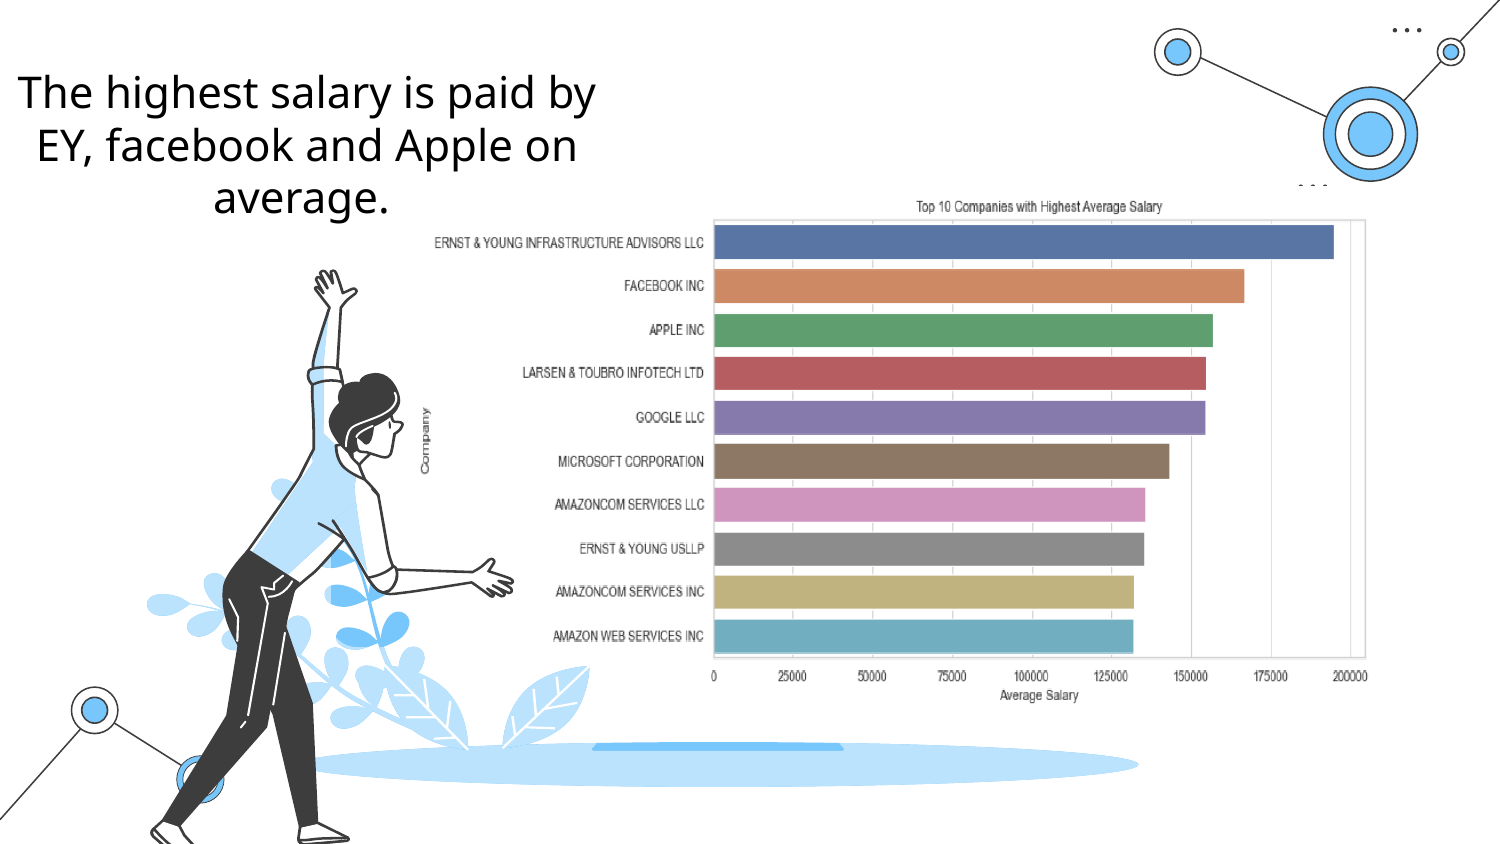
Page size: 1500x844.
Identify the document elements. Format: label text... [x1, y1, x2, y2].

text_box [145, 269, 1139, 844]
text_box The highest salary is paid by EY, facebook and Apple on average. [0, 50, 615, 238]
picture [405, 186, 1383, 711]
